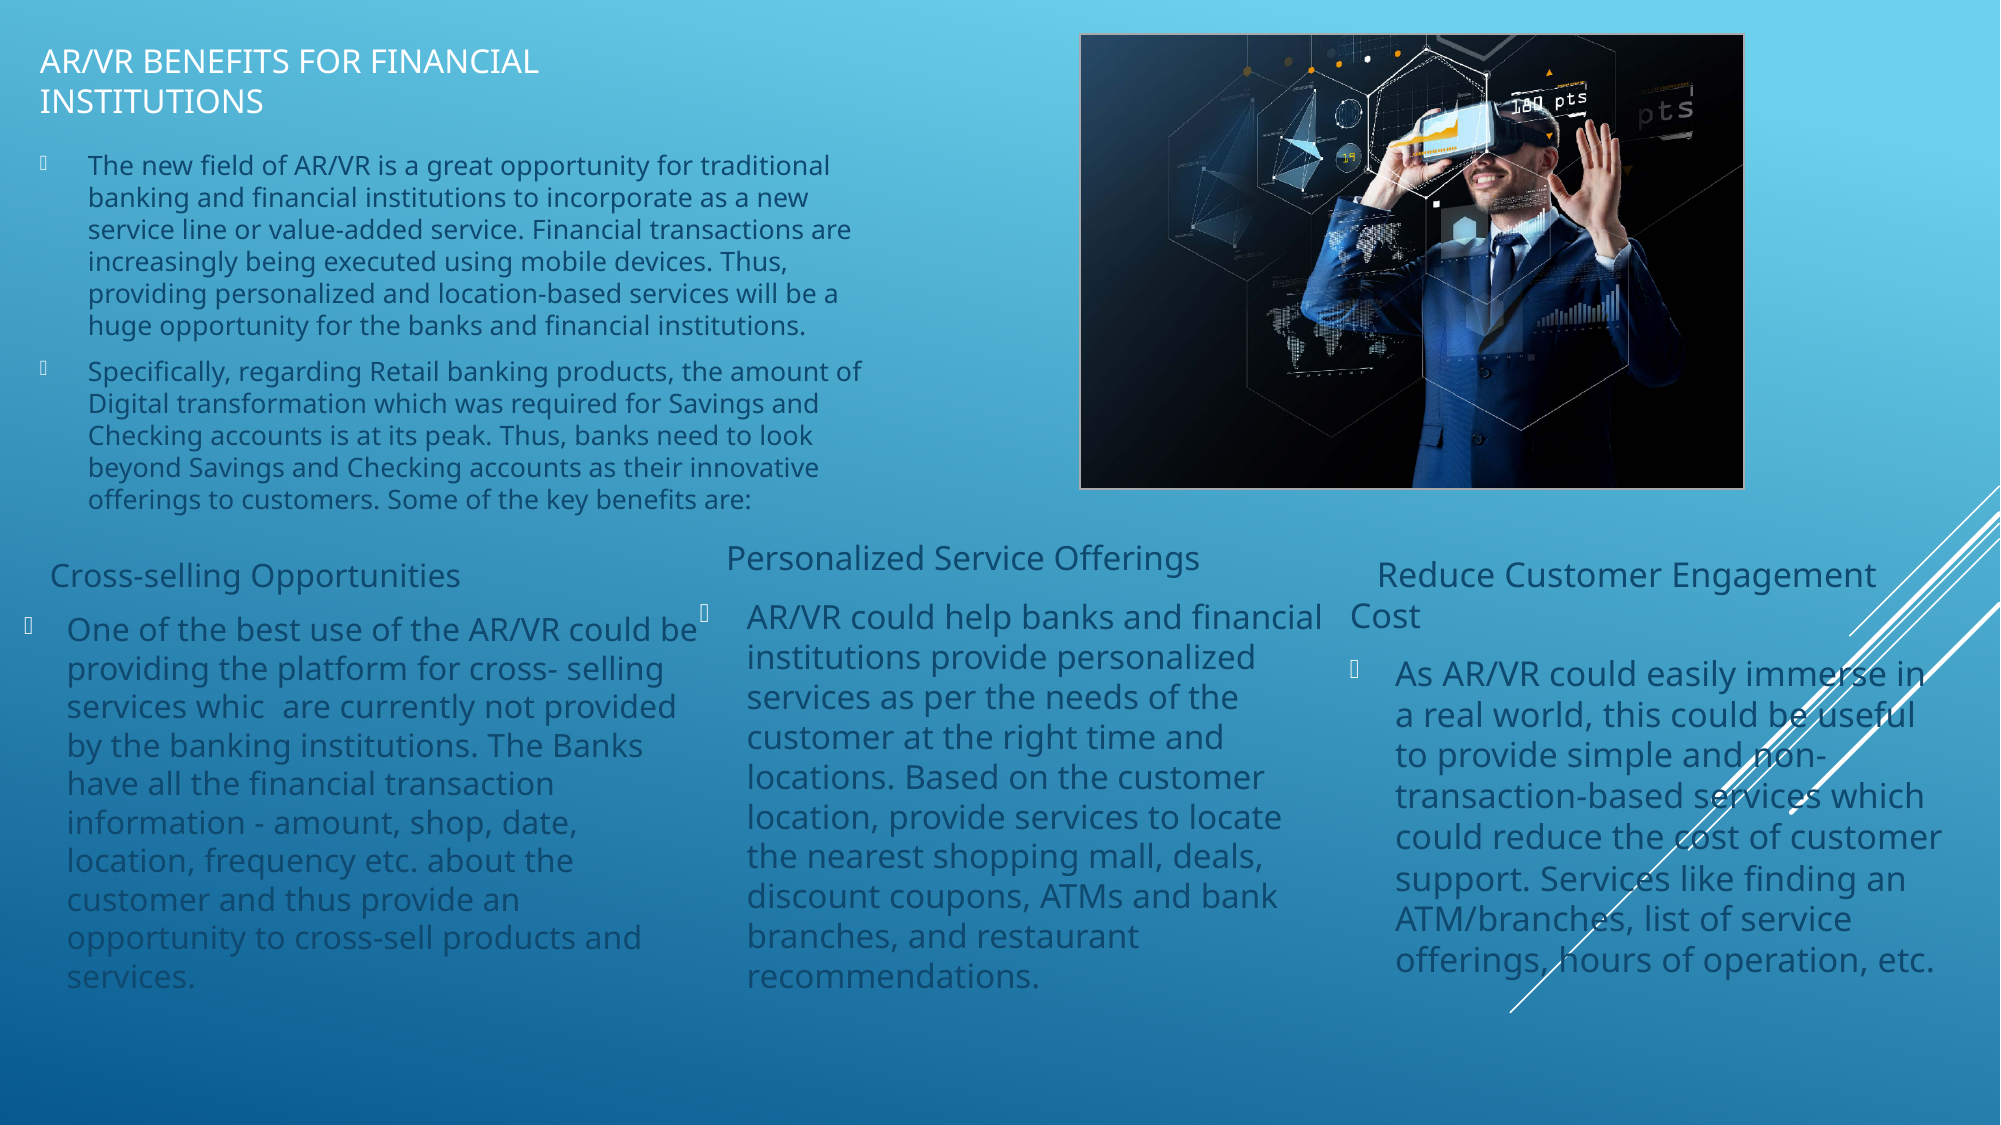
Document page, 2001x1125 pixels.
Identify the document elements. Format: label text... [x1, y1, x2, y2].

text_box Cross-selling Opportunities One of the best use of the AR/VR could be providing the platform for cross- selling services whic are currently not provided by the banking institutions. The Banks have all the financial transaction information - amount, shop, date, location, frequency etc. about the customer and thus provide an opportunity to cross-sell products and services. [9, 544, 718, 1005]
list Personalized Service Offerings AR/VR could help banks and financial institutions provide personalized services as per the needs of the customer at the right time and locations. Based on the customer location, provide services to locate the nearest shopping mall, deals, discount coupons, ATMs and bank branches, and restaurant recommendations. [684, 527, 1334, 1005]
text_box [1079, 32, 1746, 491]
title AR/VR Benefits for Financial Institutions [24, 32, 685, 141]
list The new field of AR/VR is a great opportunity for traditional banking and financial institutions to incorporate as a new service line or value-added service. Financial transactions are increasingly being executed using mobile devices. Thus, providing personalized and location-based services will be a huge opportunity for the banks and financial institutions. Specifically, regarding Retail banking products, the amount of Digital transformation which was required for Savings and Checking accounts is at its peak. Thus, banks need to look beyond Savings and Checking accounts as their innovative offerings to customers. Some of the key benefits are: [24, 141, 882, 544]
text_box Reduce Customer Engagement Cost As AR/VR could easily immerse in a real world, this could be useful to provide simple and non-transaction-based services which could reduce the cost of customer support. Services like finding an ATM/branches, list of service offerings, hours of operation, etc. [1334, 527, 1969, 1005]
